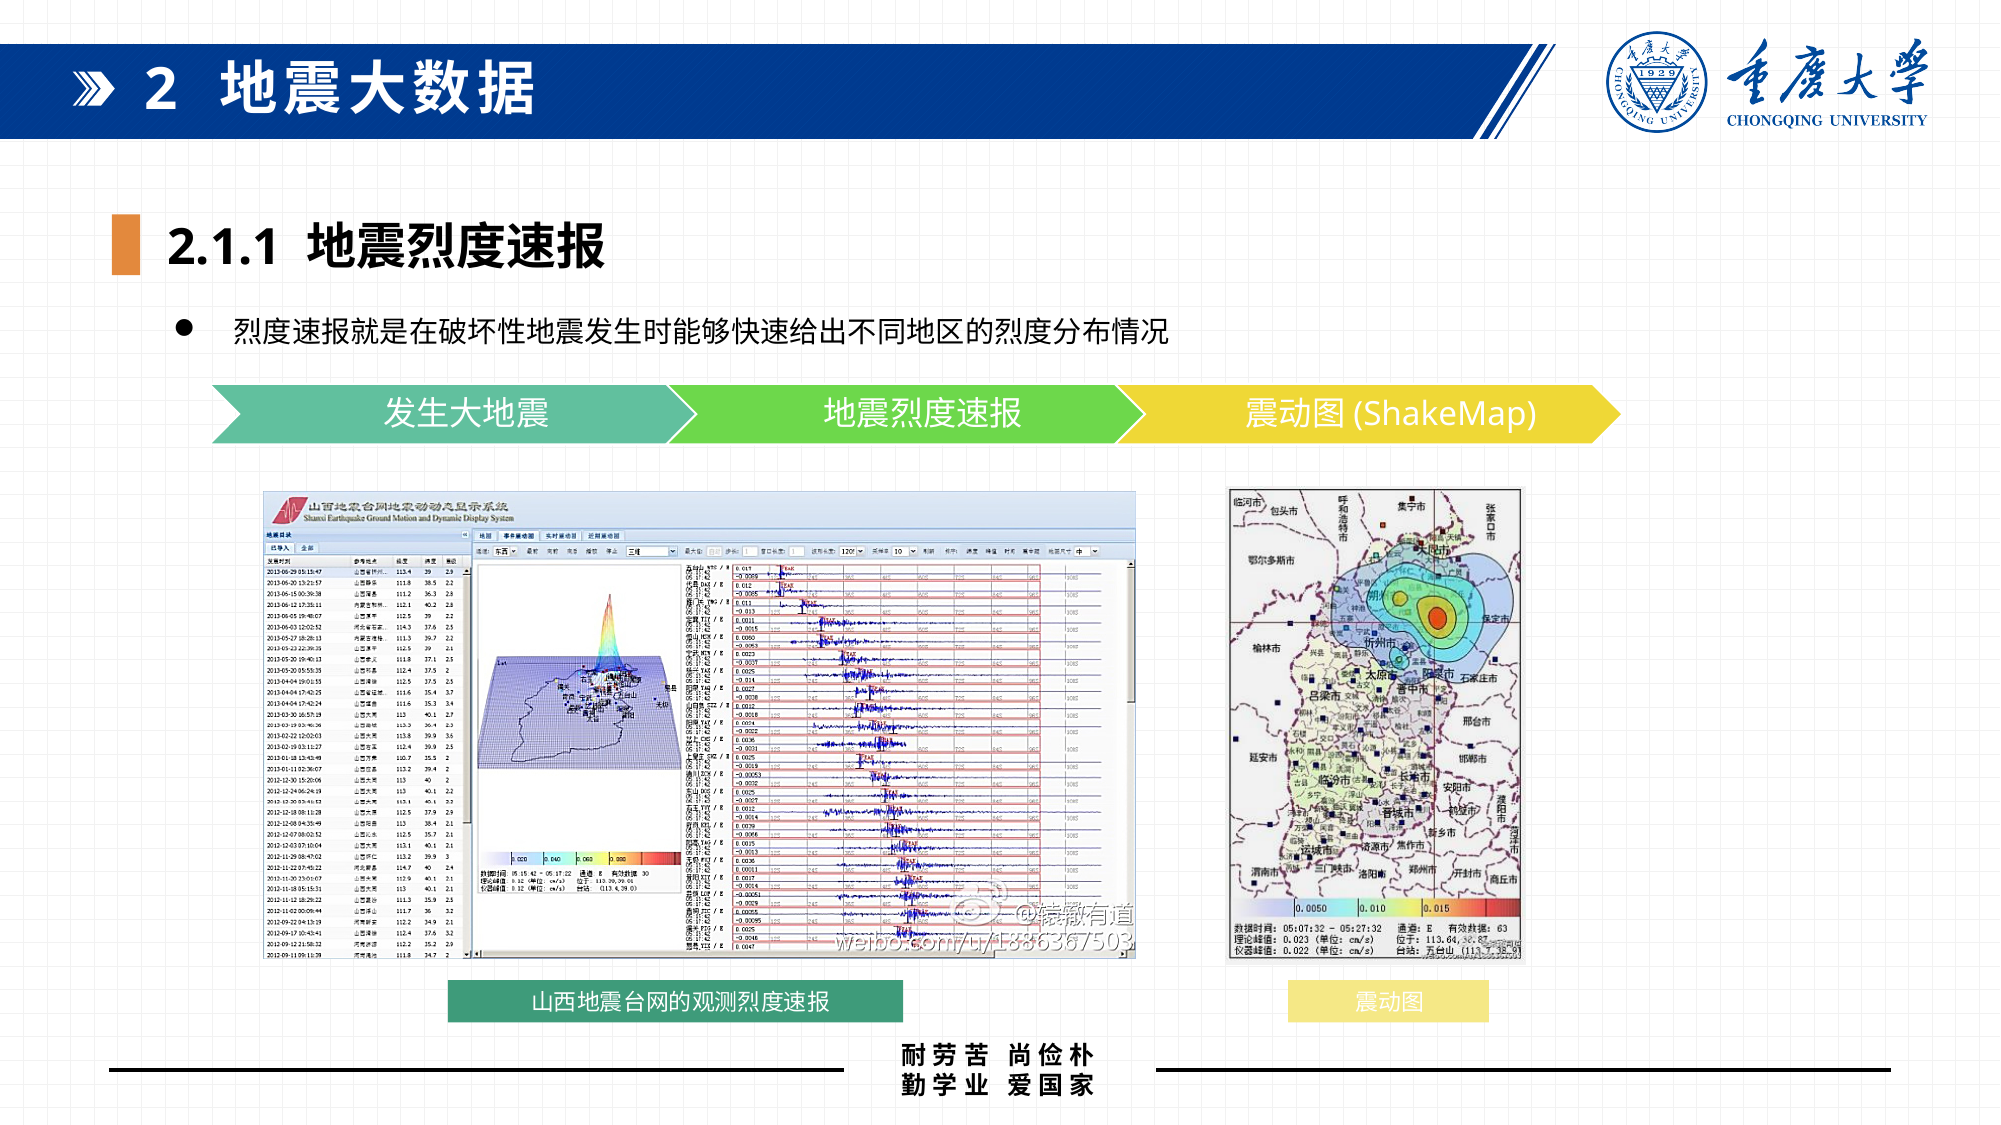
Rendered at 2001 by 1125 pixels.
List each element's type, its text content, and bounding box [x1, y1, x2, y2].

picture [1606, 31, 1928, 133]
text_box 山西地震台网的观测烈度速报 [447, 980, 904, 1023]
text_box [208, 383, 1632, 445]
picture [263, 491, 1136, 959]
picture [1225, 485, 1526, 965]
list 2.1.1 地震烈度速报 [139, 213, 1891, 275]
text_box 烈度速报就是在破坏性地震发生时能够快速给出不同地区的烈度分布情况 [158, 306, 1288, 356]
list 2 地震大数据 [108, 51, 1356, 136]
text_box 震动图 [1288, 980, 1489, 1023]
